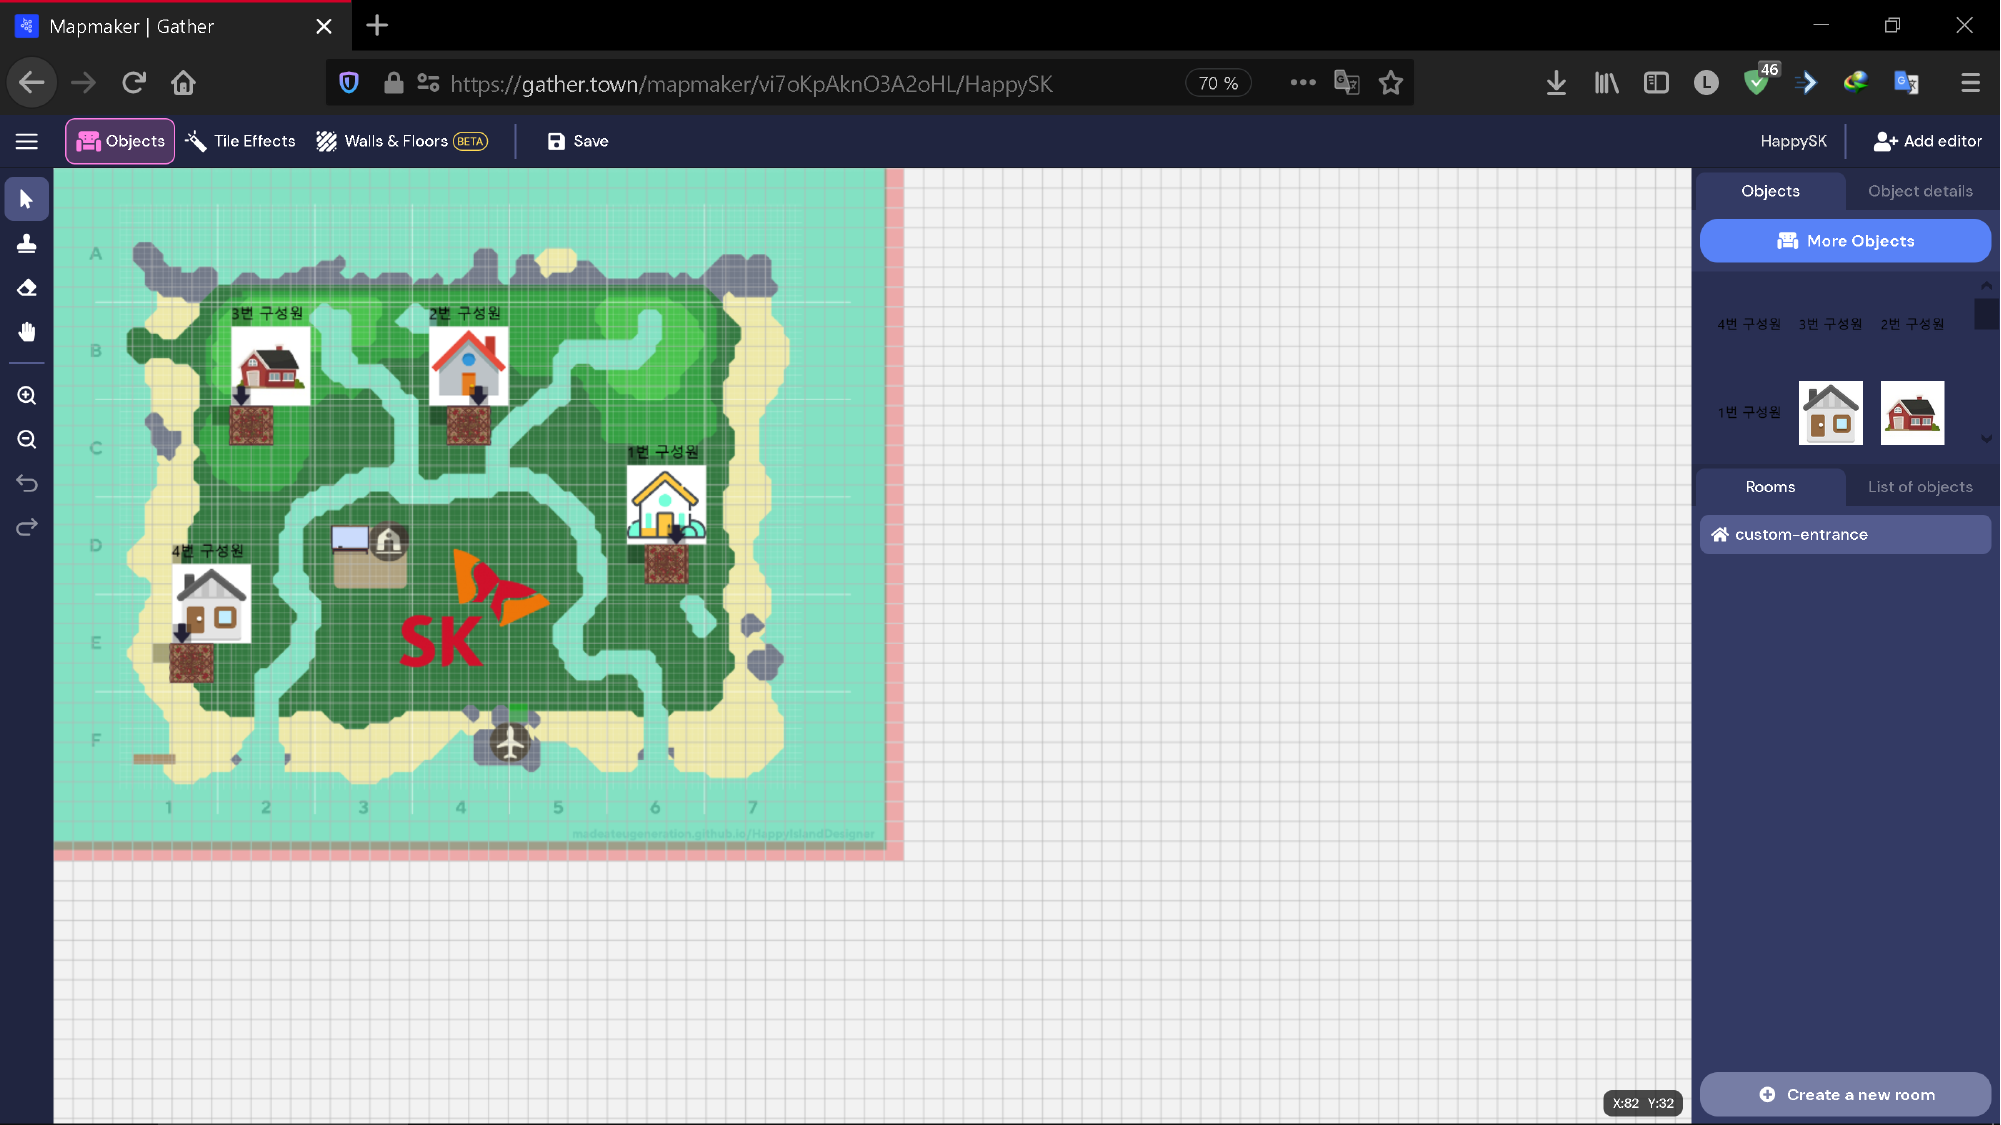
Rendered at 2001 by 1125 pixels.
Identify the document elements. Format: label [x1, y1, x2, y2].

text_box [1573, 758, 1944, 1125]
picture [0, 0, 2000, 1125]
